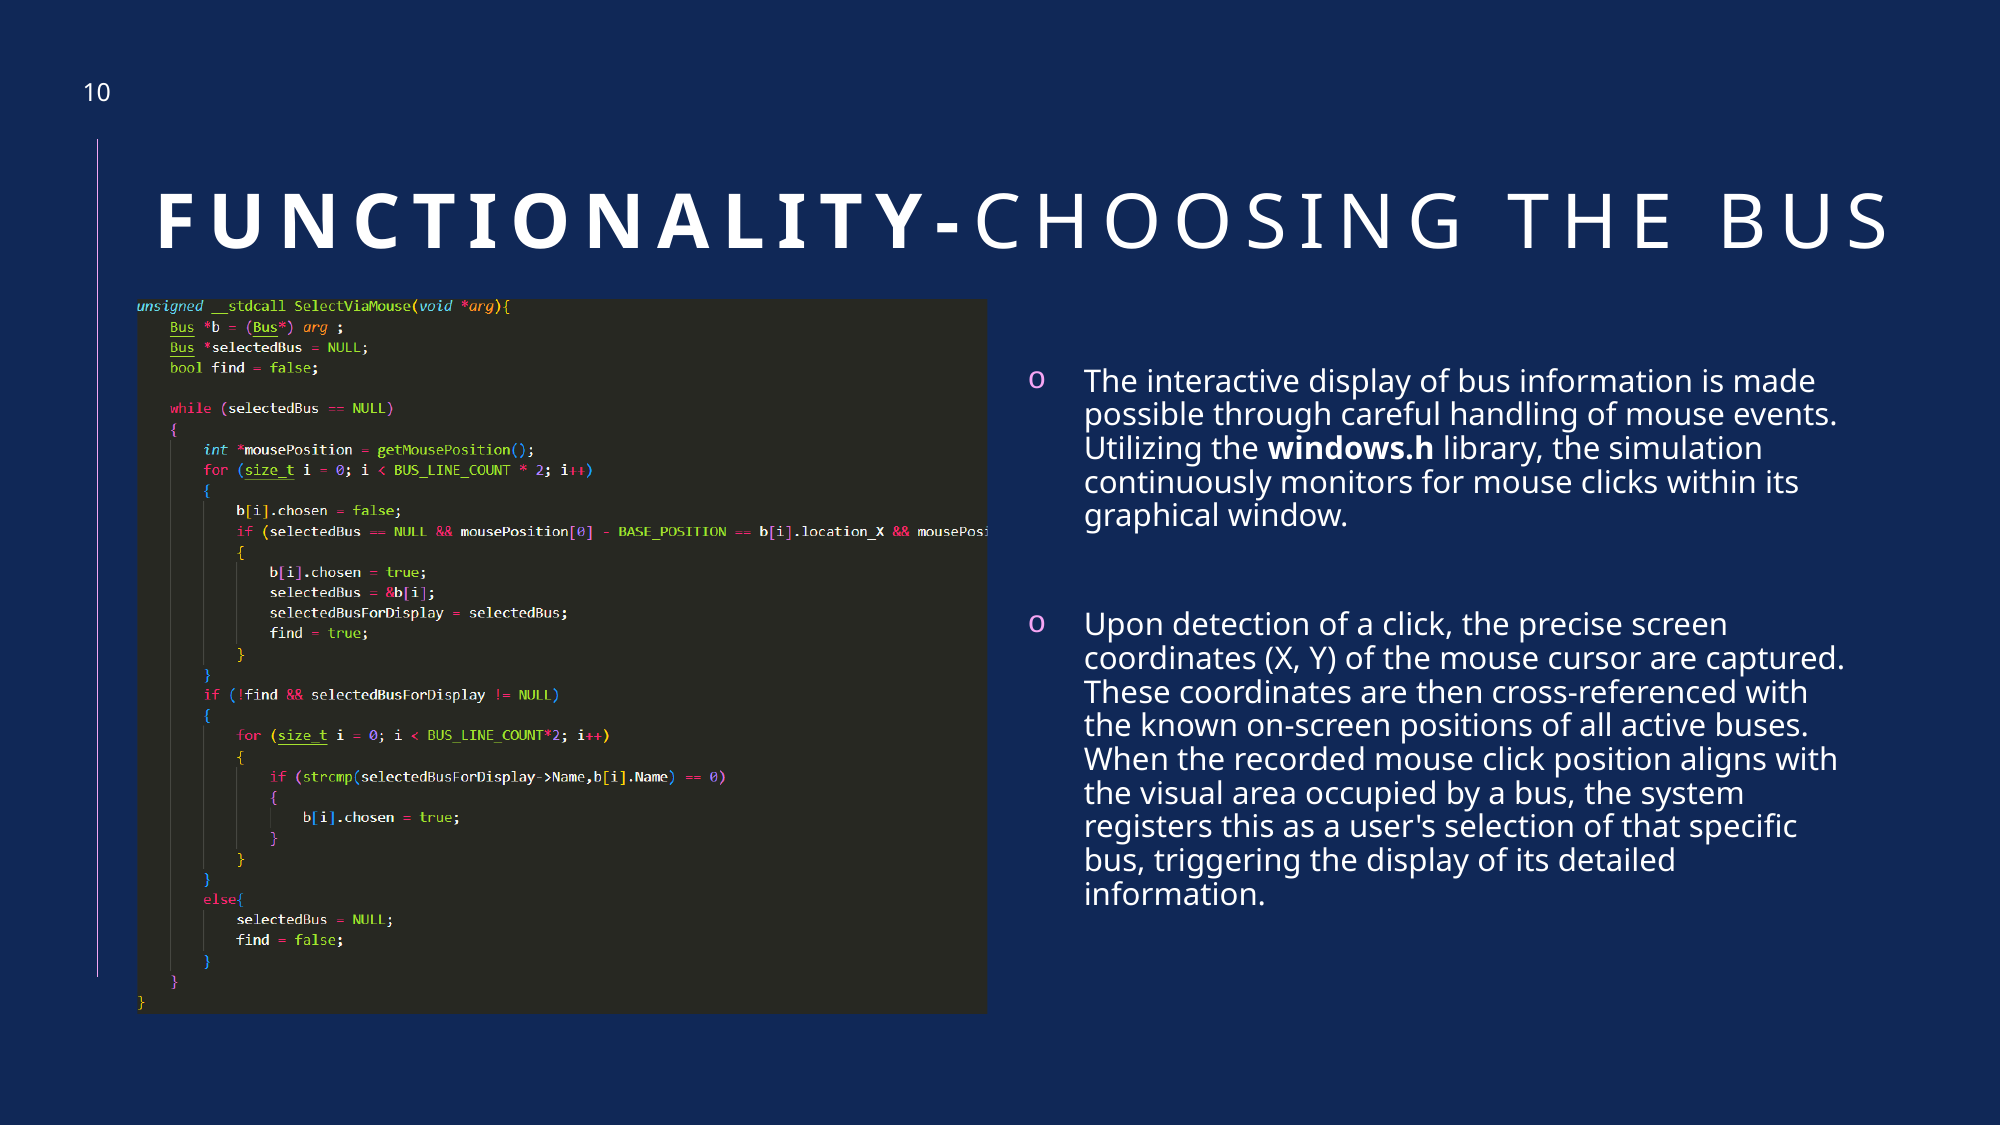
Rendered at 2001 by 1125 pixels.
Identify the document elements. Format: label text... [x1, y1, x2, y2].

title Functionality-choosing the bus [139, 136, 1925, 312]
picture [137, 299, 988, 1014]
slide_number 10 [53, 67, 140, 119]
list The interactive display of bus information is made possible through careful handling of mouse events. Utilizing the windows.h library, the simulation continuously monitors for mouse clicks within its graphical window. Upon detection of a click, the precise screen coordinates (X, Y) of the mouse cursor are captured. These coordinates are then cross-referenced with the known on-screen positions of all active buses. When the recorded mouse click position aligns with the visual area occupied by a bus, the system registers this as a user's selection of that specific bus, triggering the display of its detailed information. [1012, 299, 1863, 1014]
